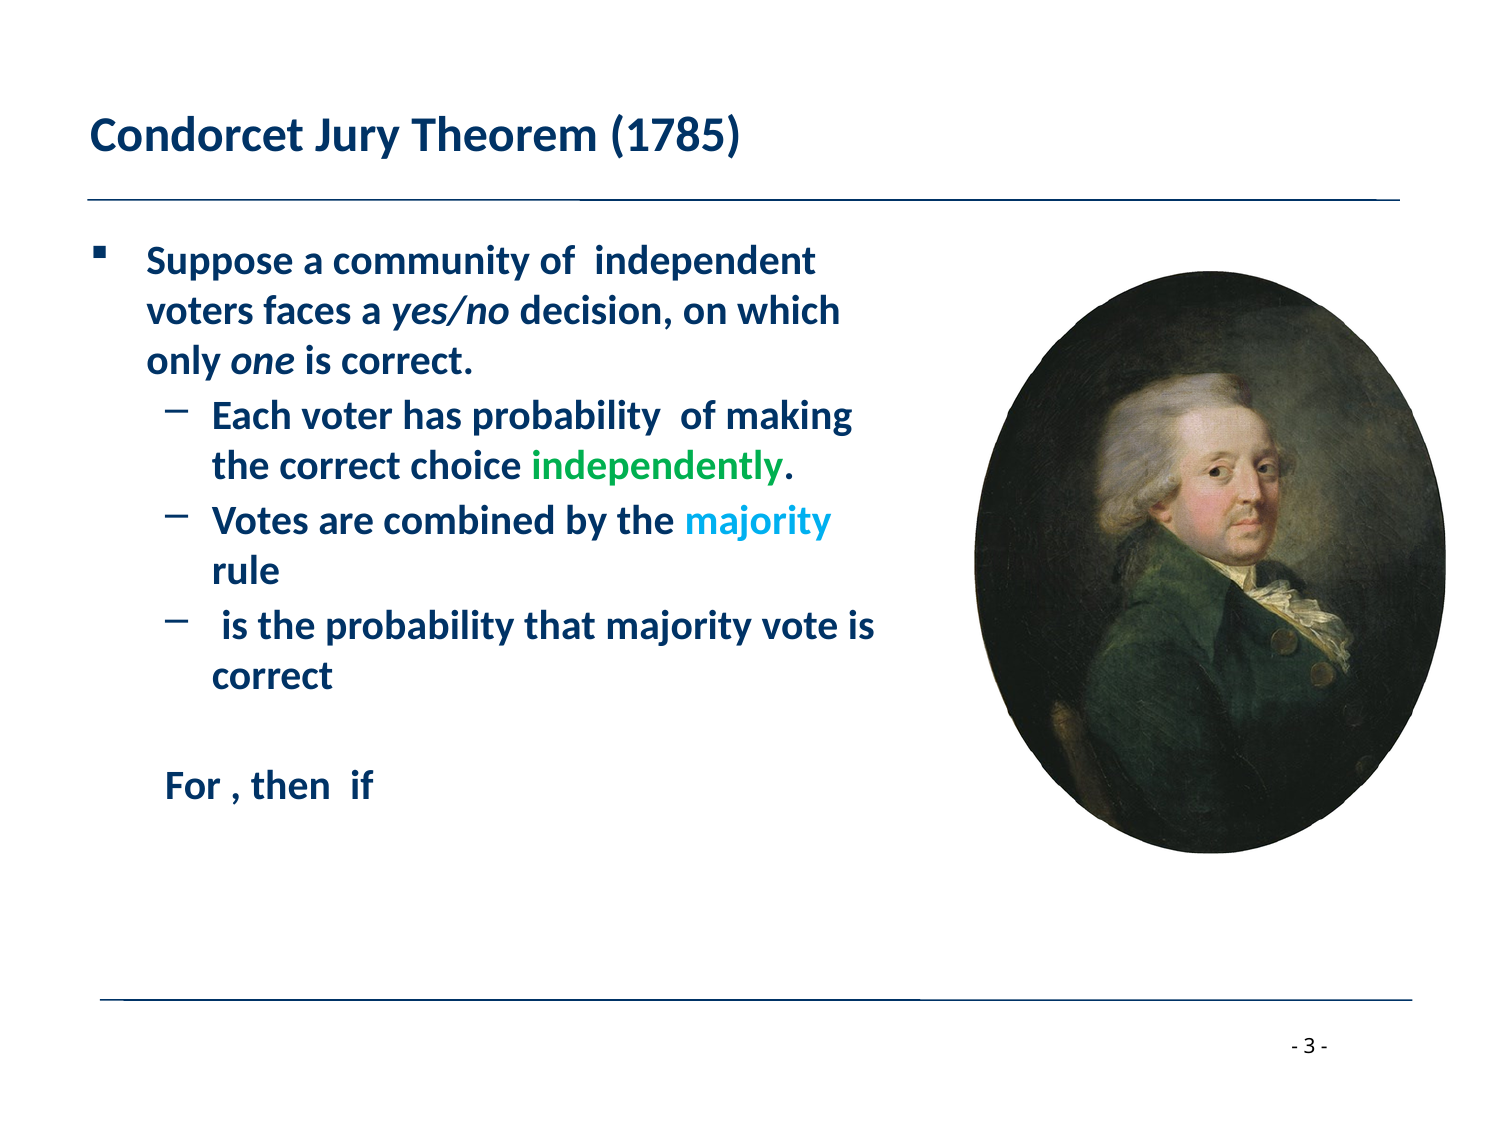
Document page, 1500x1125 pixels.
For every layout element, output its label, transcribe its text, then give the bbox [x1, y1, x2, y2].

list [974, 271, 1447, 854]
title Condorcet Jury Theorem (1785) [75, 37, 1425, 225]
